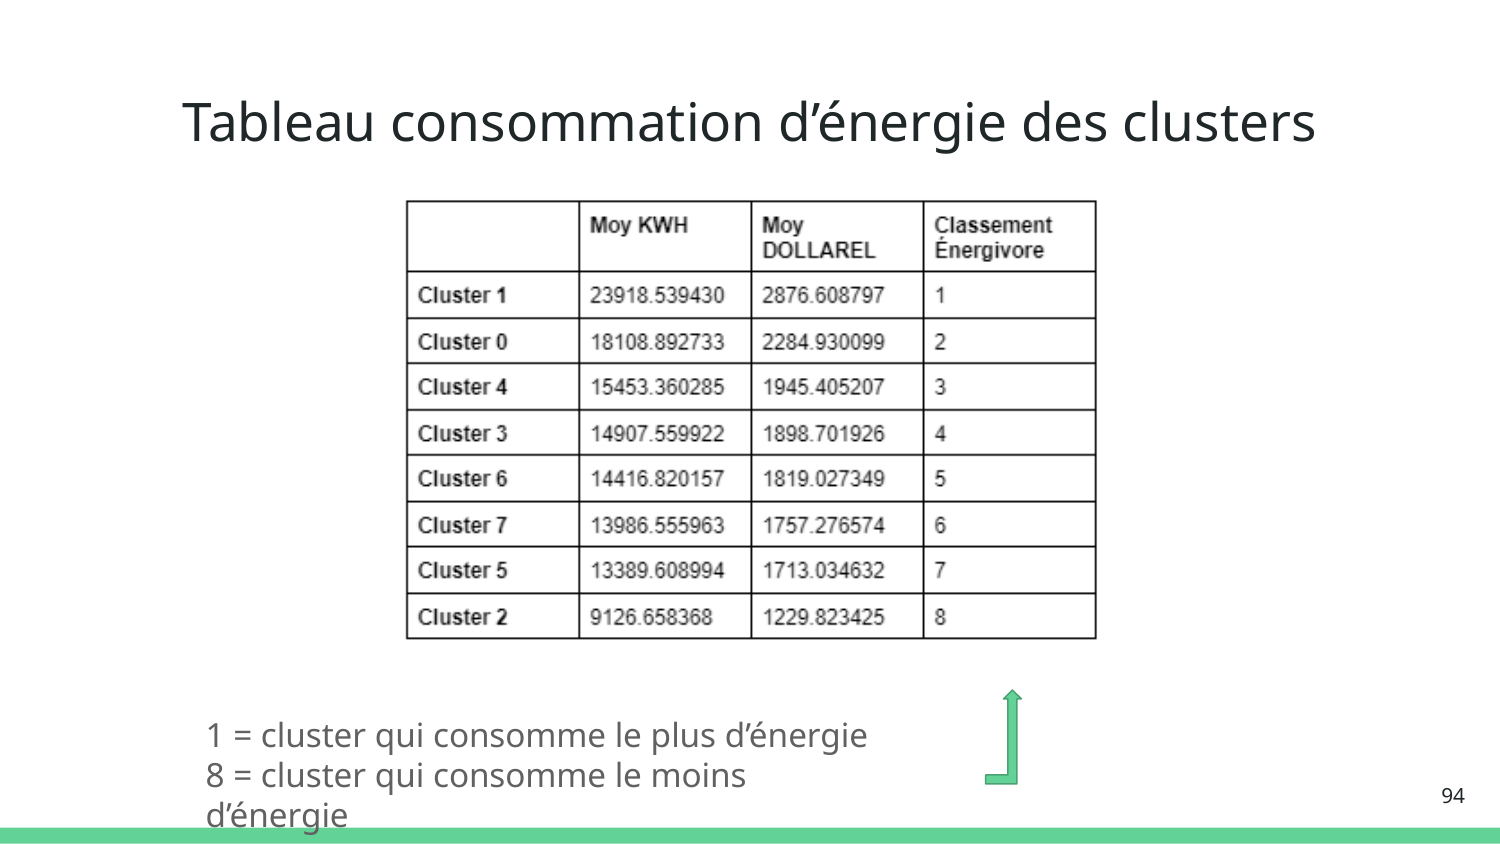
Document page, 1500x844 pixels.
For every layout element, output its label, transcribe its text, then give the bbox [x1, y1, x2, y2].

title Tableau consommation d’énergie des clusters [51, 72, 1449, 167]
text_box 1 = cluster qui consomme le plus d’énergie 8 = cluster qui consomme le moins d’énergie [190, 699, 892, 796]
slide_number ‹#› [1389, 764, 1480, 830]
text_box [985, 690, 1022, 784]
picture [393, 190, 1107, 645]
